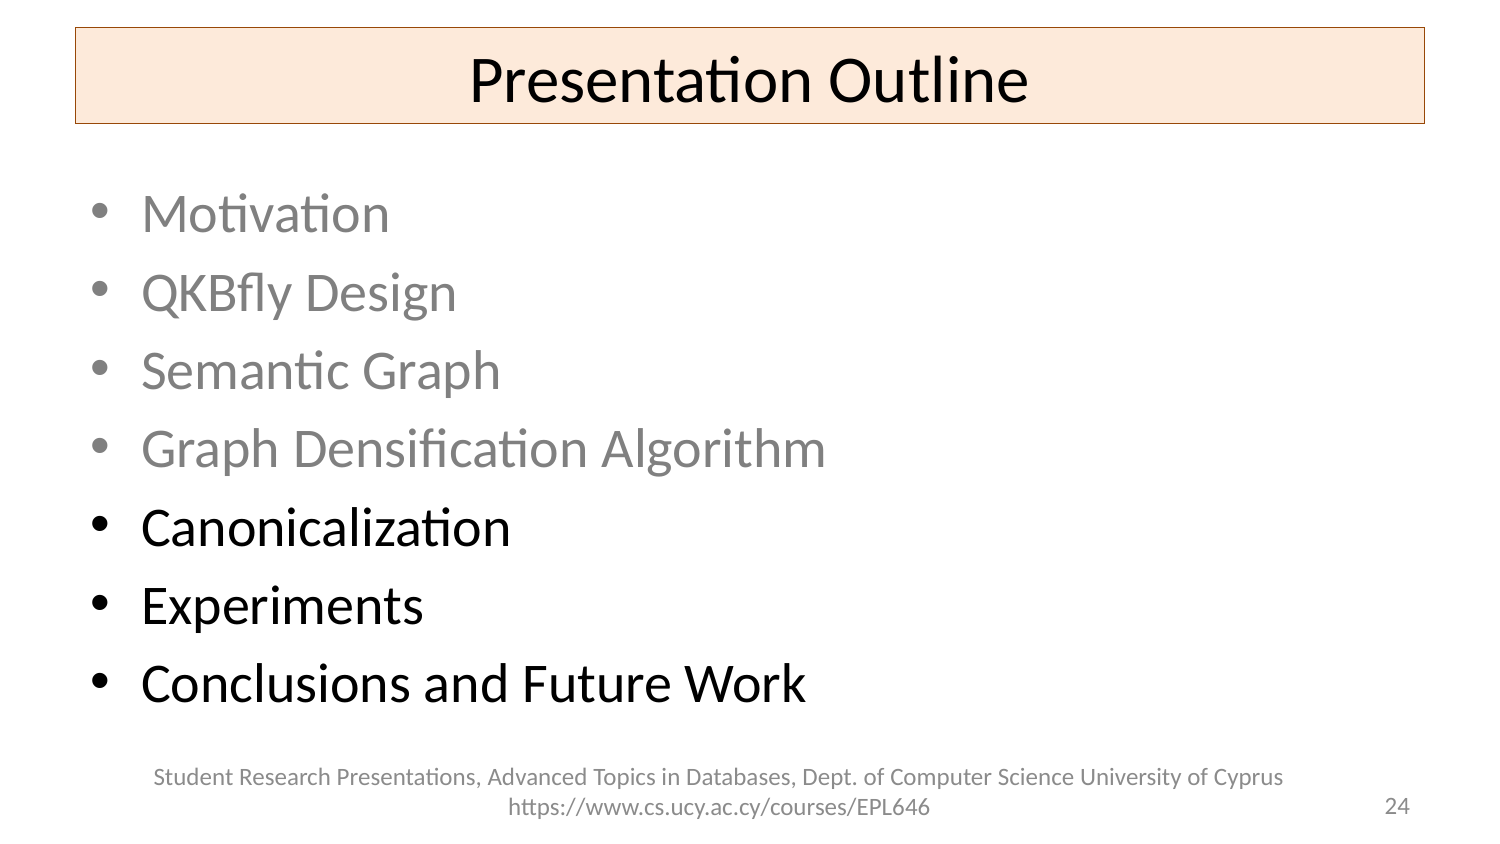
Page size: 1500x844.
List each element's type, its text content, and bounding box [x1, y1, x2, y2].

list Motivation QKBﬂy Design Semantic Graph Graph Densification Algorithm Canonicalization Experiments Conclusions and Future Work [75, 169, 1425, 726]
title Presentation Outline [75, 27, 1425, 124]
footer Student Research Presentations, Advanced Topics in Databases, Dept. of Computer Science University of Cyprus https://www.cs.ucy.ac.cy/courses/EPL646 [75, 753, 1365, 827]
slide_number 24 [1074, 782, 1425, 827]
